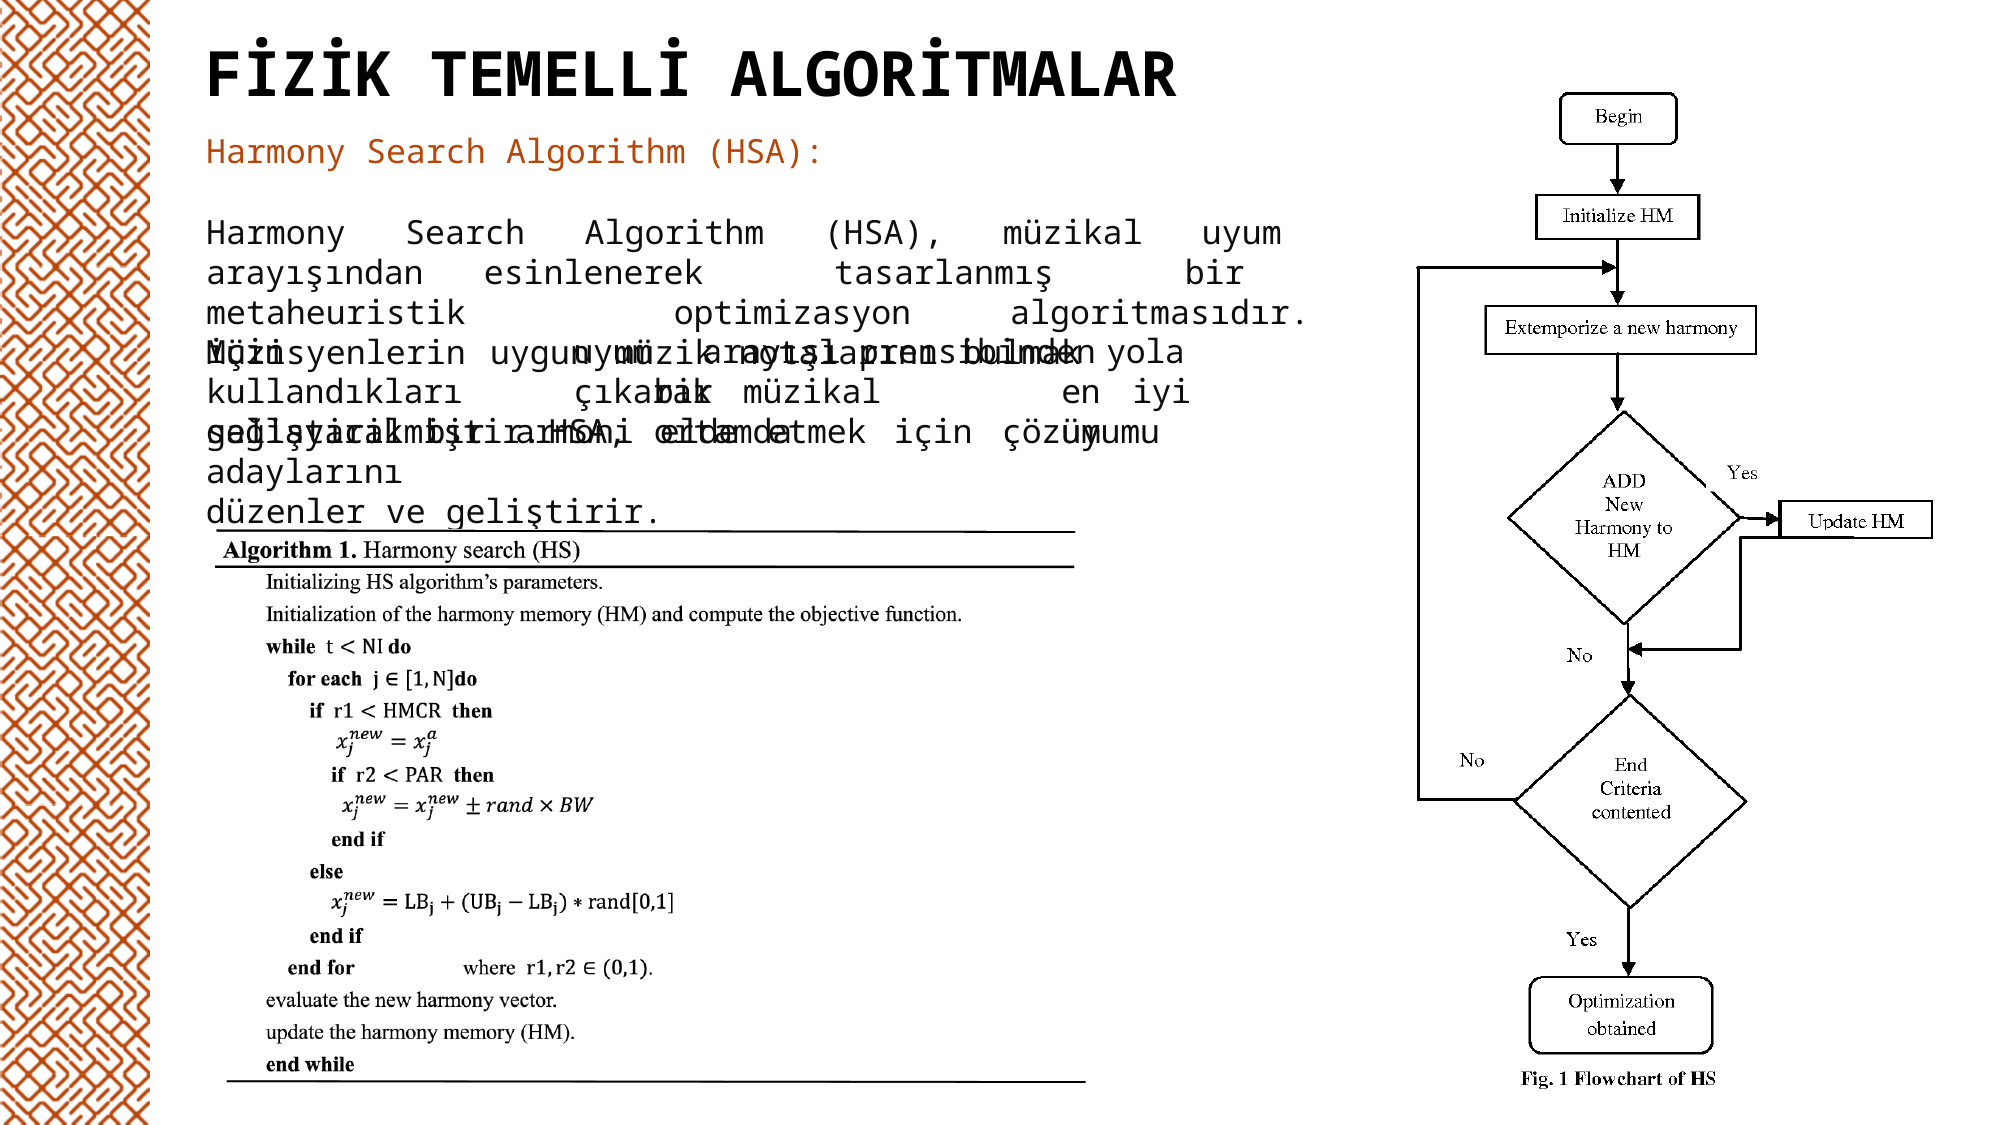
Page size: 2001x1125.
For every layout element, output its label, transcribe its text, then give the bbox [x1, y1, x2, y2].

text_box en iyi uyumu [1059, 368, 1311, 408]
text_box için kullandıkları geliştirilmiştir. [203, 328, 546, 408]
title FİZİK TEMELLİ ALGORİTMALAR [154, 32, 1952, 223]
text_box sağlayacak bir armoni elde etmek için çözüm adaylarını düzenler ve geliştirir. [203, 408, 1311, 530]
text_box bir müzikal ortamda [651, 368, 1031, 408]
text_box Harmony Search Algorithm (HSA): Harmony Search Algorithm (HSA), müzikal uyum arayışından esinlenerek tasarlanmış bir metaheuristik optimizasyon algoritmasıdır. Müzisyenlerin uygun müzik notalarını bulmak [203, 128, 1311, 328]
picture [1416, 91, 1934, 1089]
text_box uyum arayışı prensibinden yola çıkarak HSA, [546, 328, 1311, 408]
picture [214, 528, 1086, 1084]
picture [0, 0, 150, 1125]
